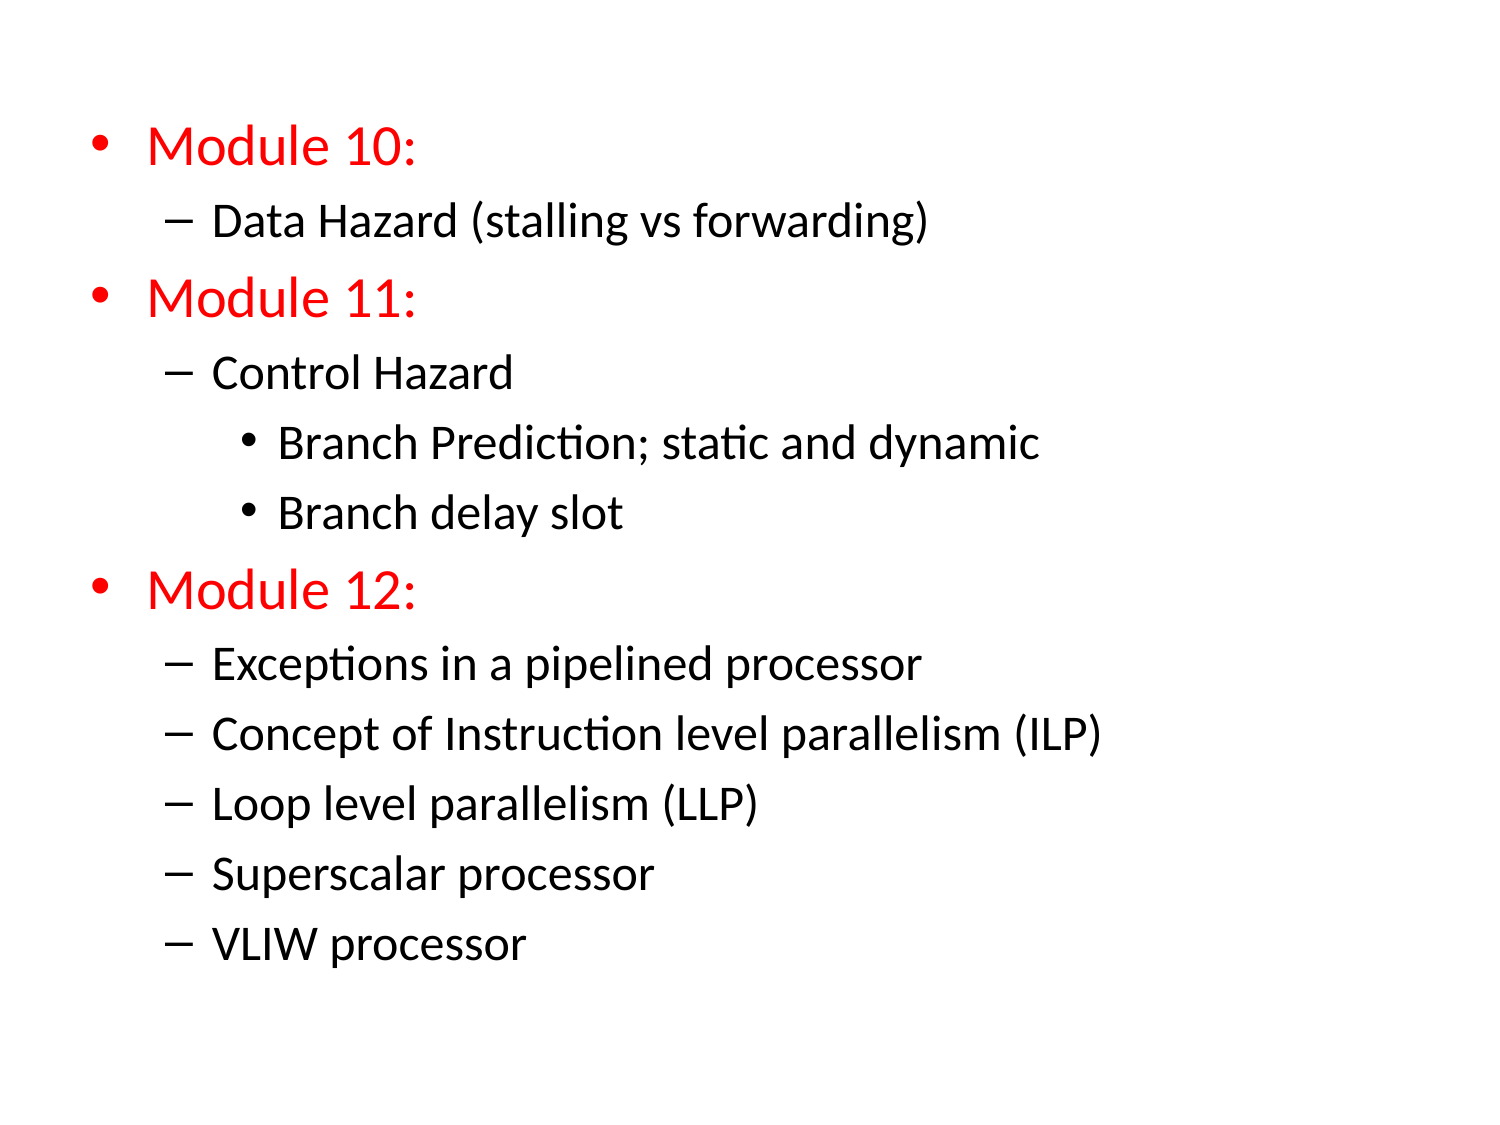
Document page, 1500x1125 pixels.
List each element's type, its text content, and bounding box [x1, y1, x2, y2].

list Module 10: Data Hazard (stalling vs forwarding) Module 11: Control Hazard Branch Prediction; static and dynamic Branch delay slot Module 12: Exceptions in a pipelined processor Concept of Instruction level parallelism (ILP) Loop level parallelism (LLP) Superscalar processor VLIW processor [75, 99, 1425, 1005]
